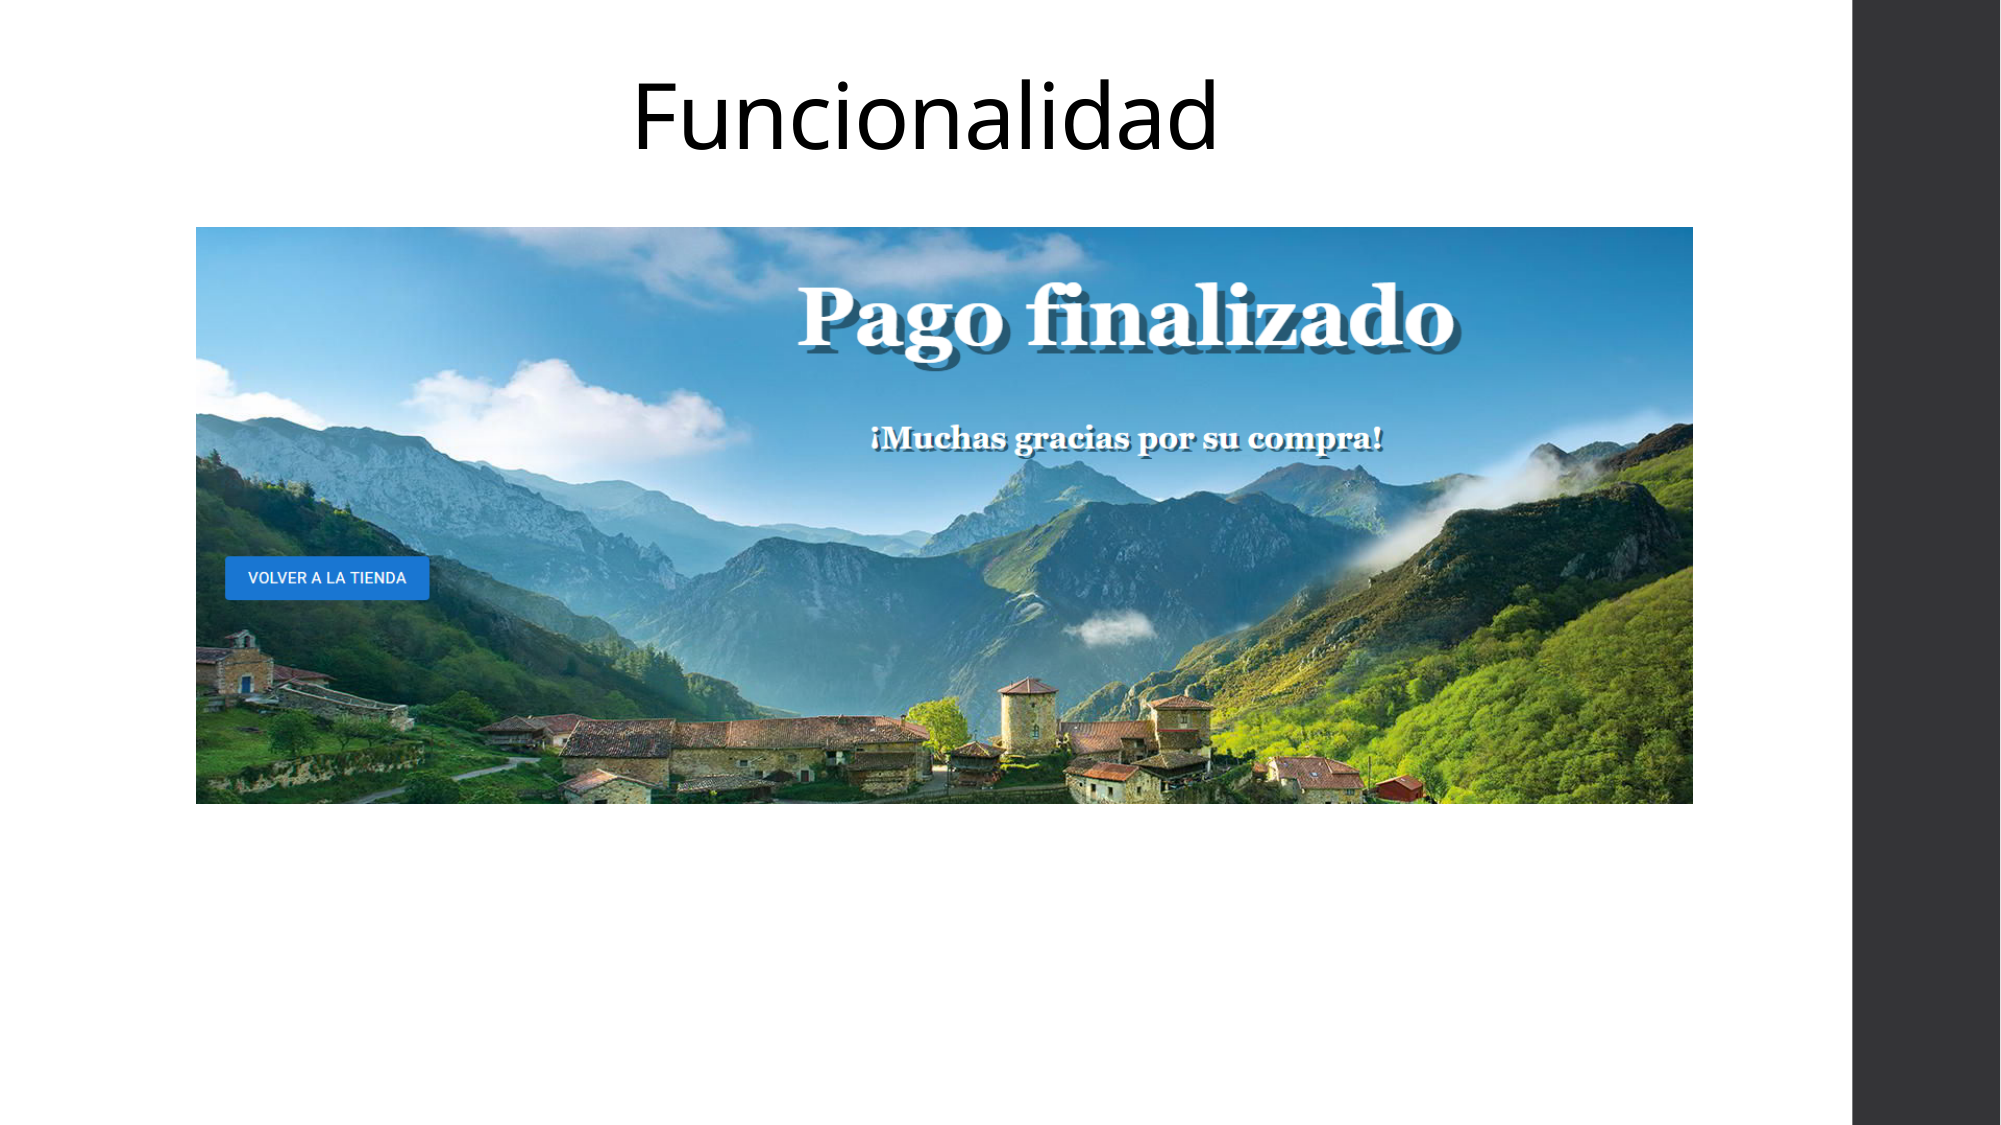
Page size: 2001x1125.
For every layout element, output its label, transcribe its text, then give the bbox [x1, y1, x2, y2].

title Funcionalidad [131, 60, 1722, 177]
picture [196, 227, 1693, 804]
